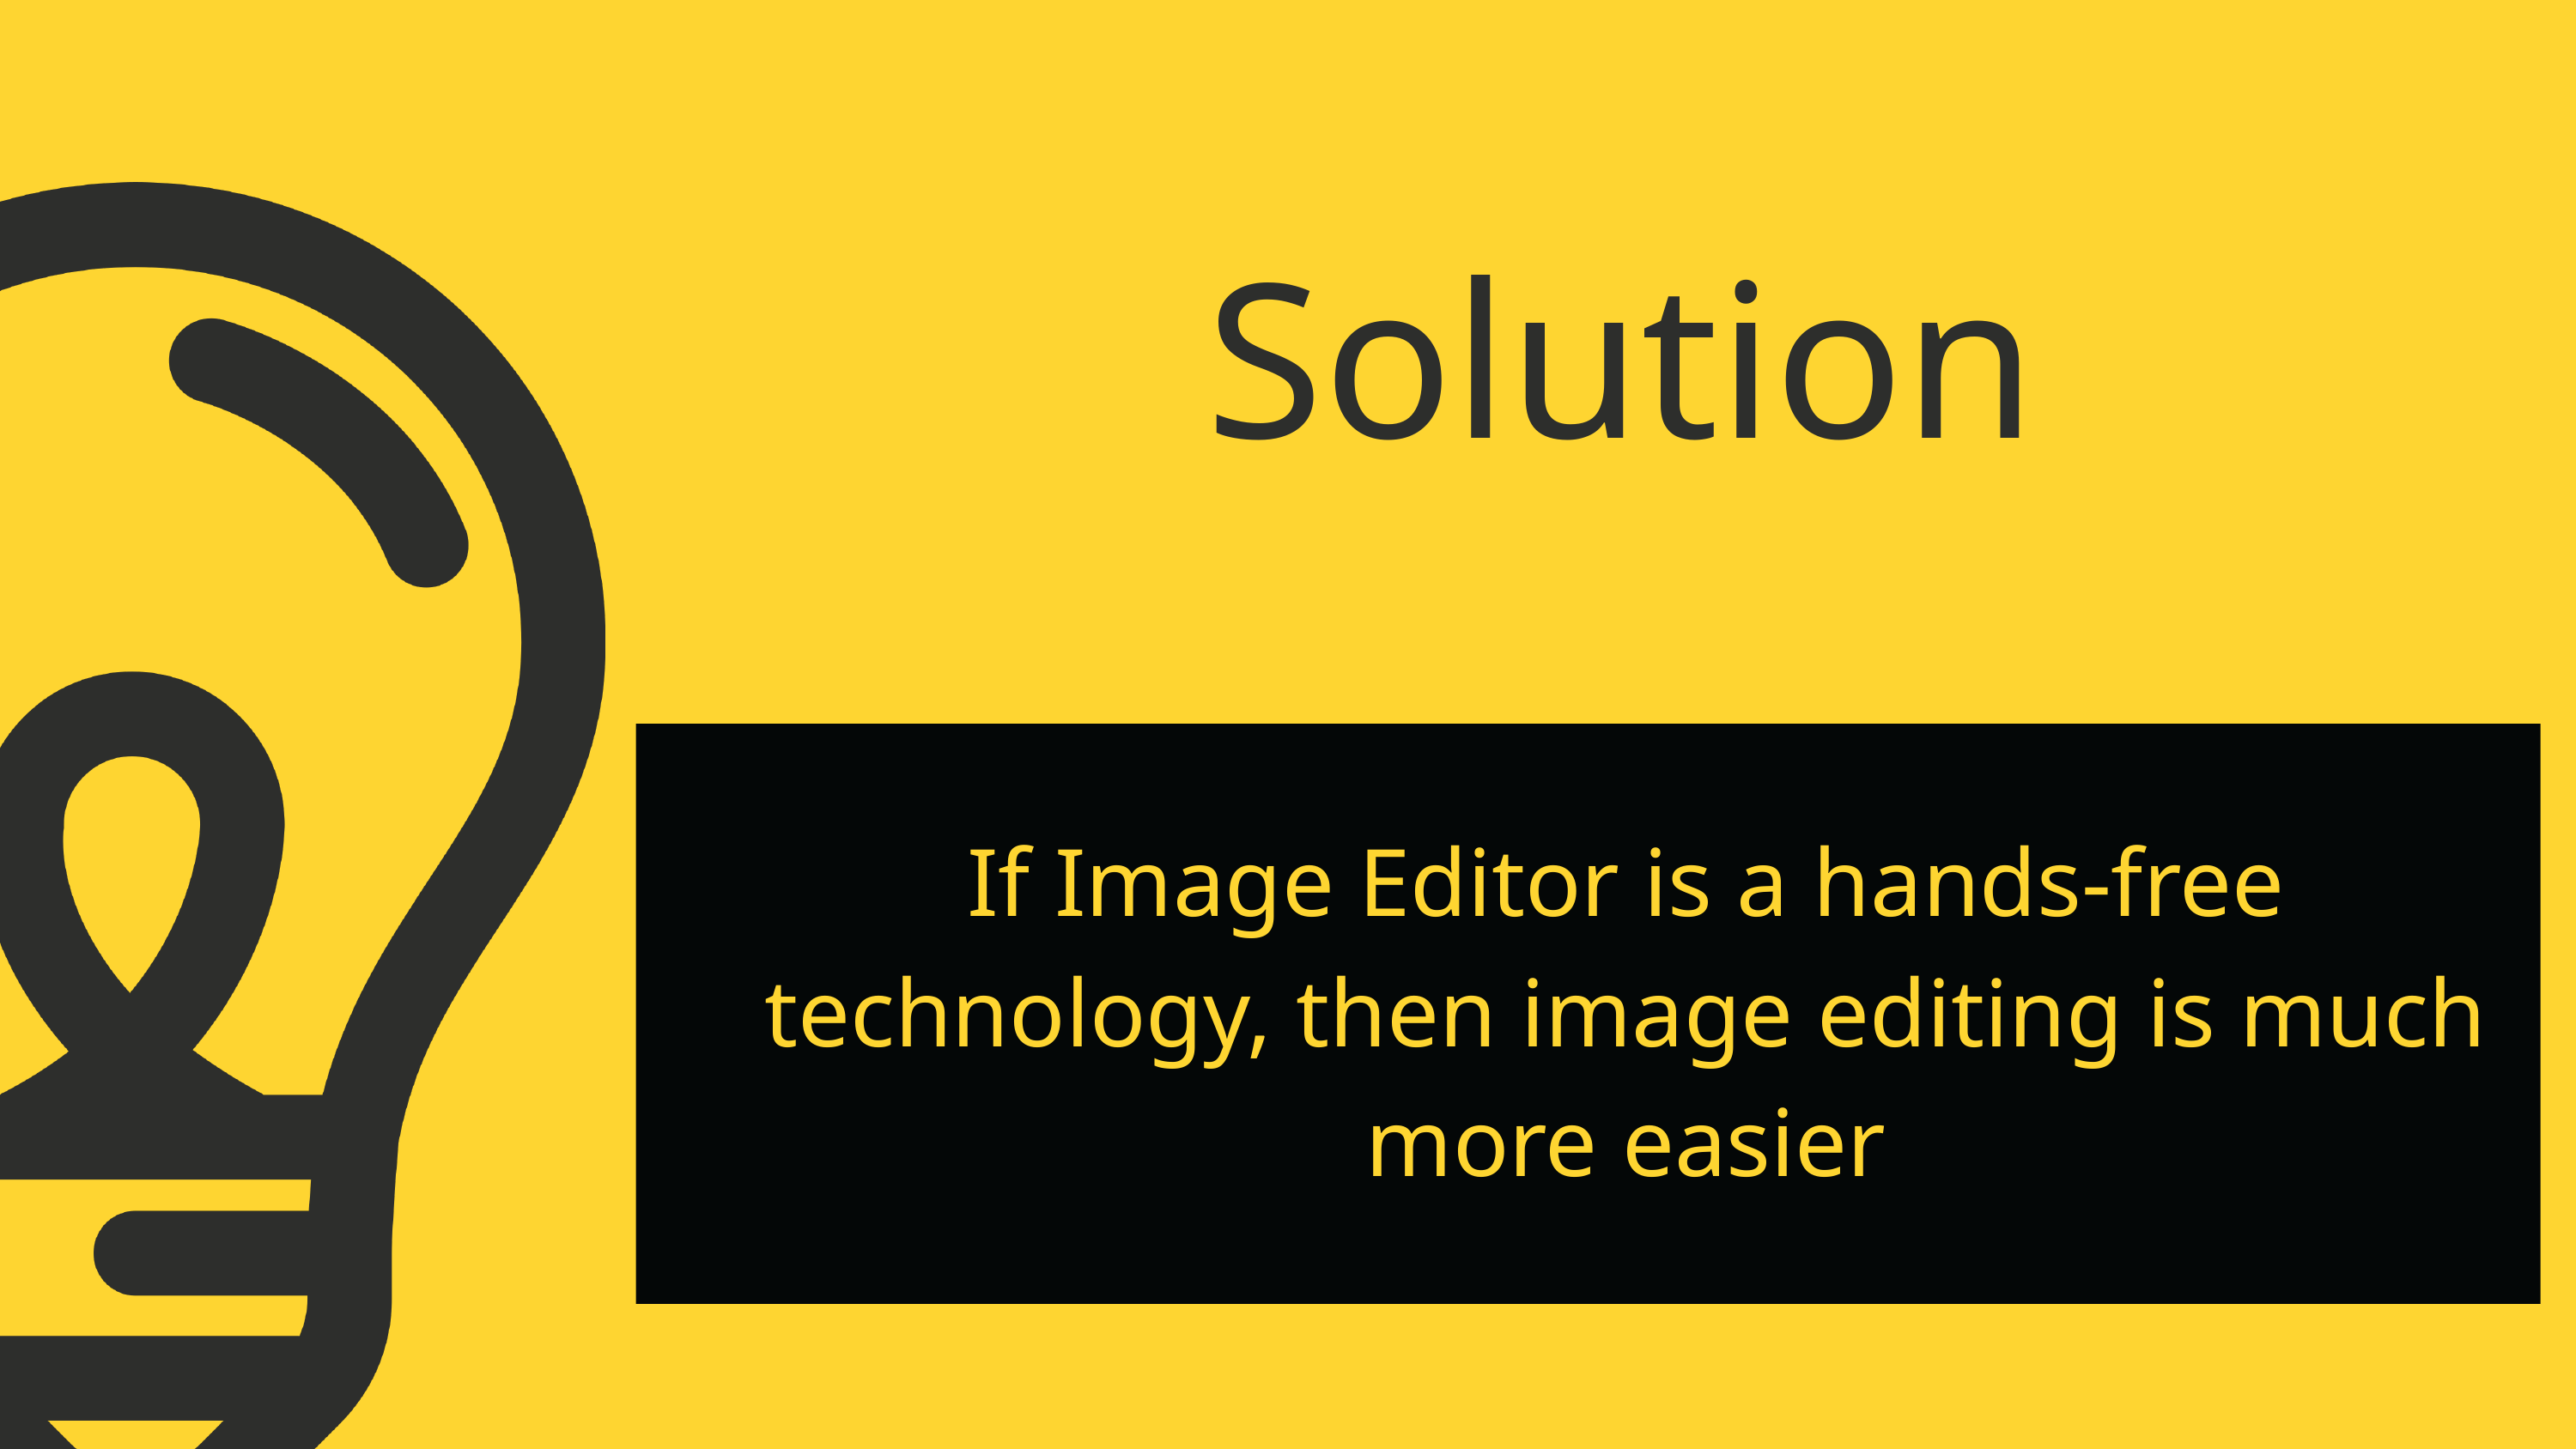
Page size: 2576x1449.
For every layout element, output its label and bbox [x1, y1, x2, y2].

text_box [1335, 321, 1441, 440]
text_box [1472, 276, 1490, 437]
text_box [1645, 297, 1713, 440]
text_box [1735, 280, 1757, 303]
picture [0, 182, 605, 1449]
text_box [1217, 283, 1313, 440]
text_box [1786, 321, 1892, 440]
text_box [1526, 324, 1623, 440]
text_box [1923, 321, 2019, 437]
picture [635, 724, 2541, 1304]
text_box [1737, 324, 1755, 437]
